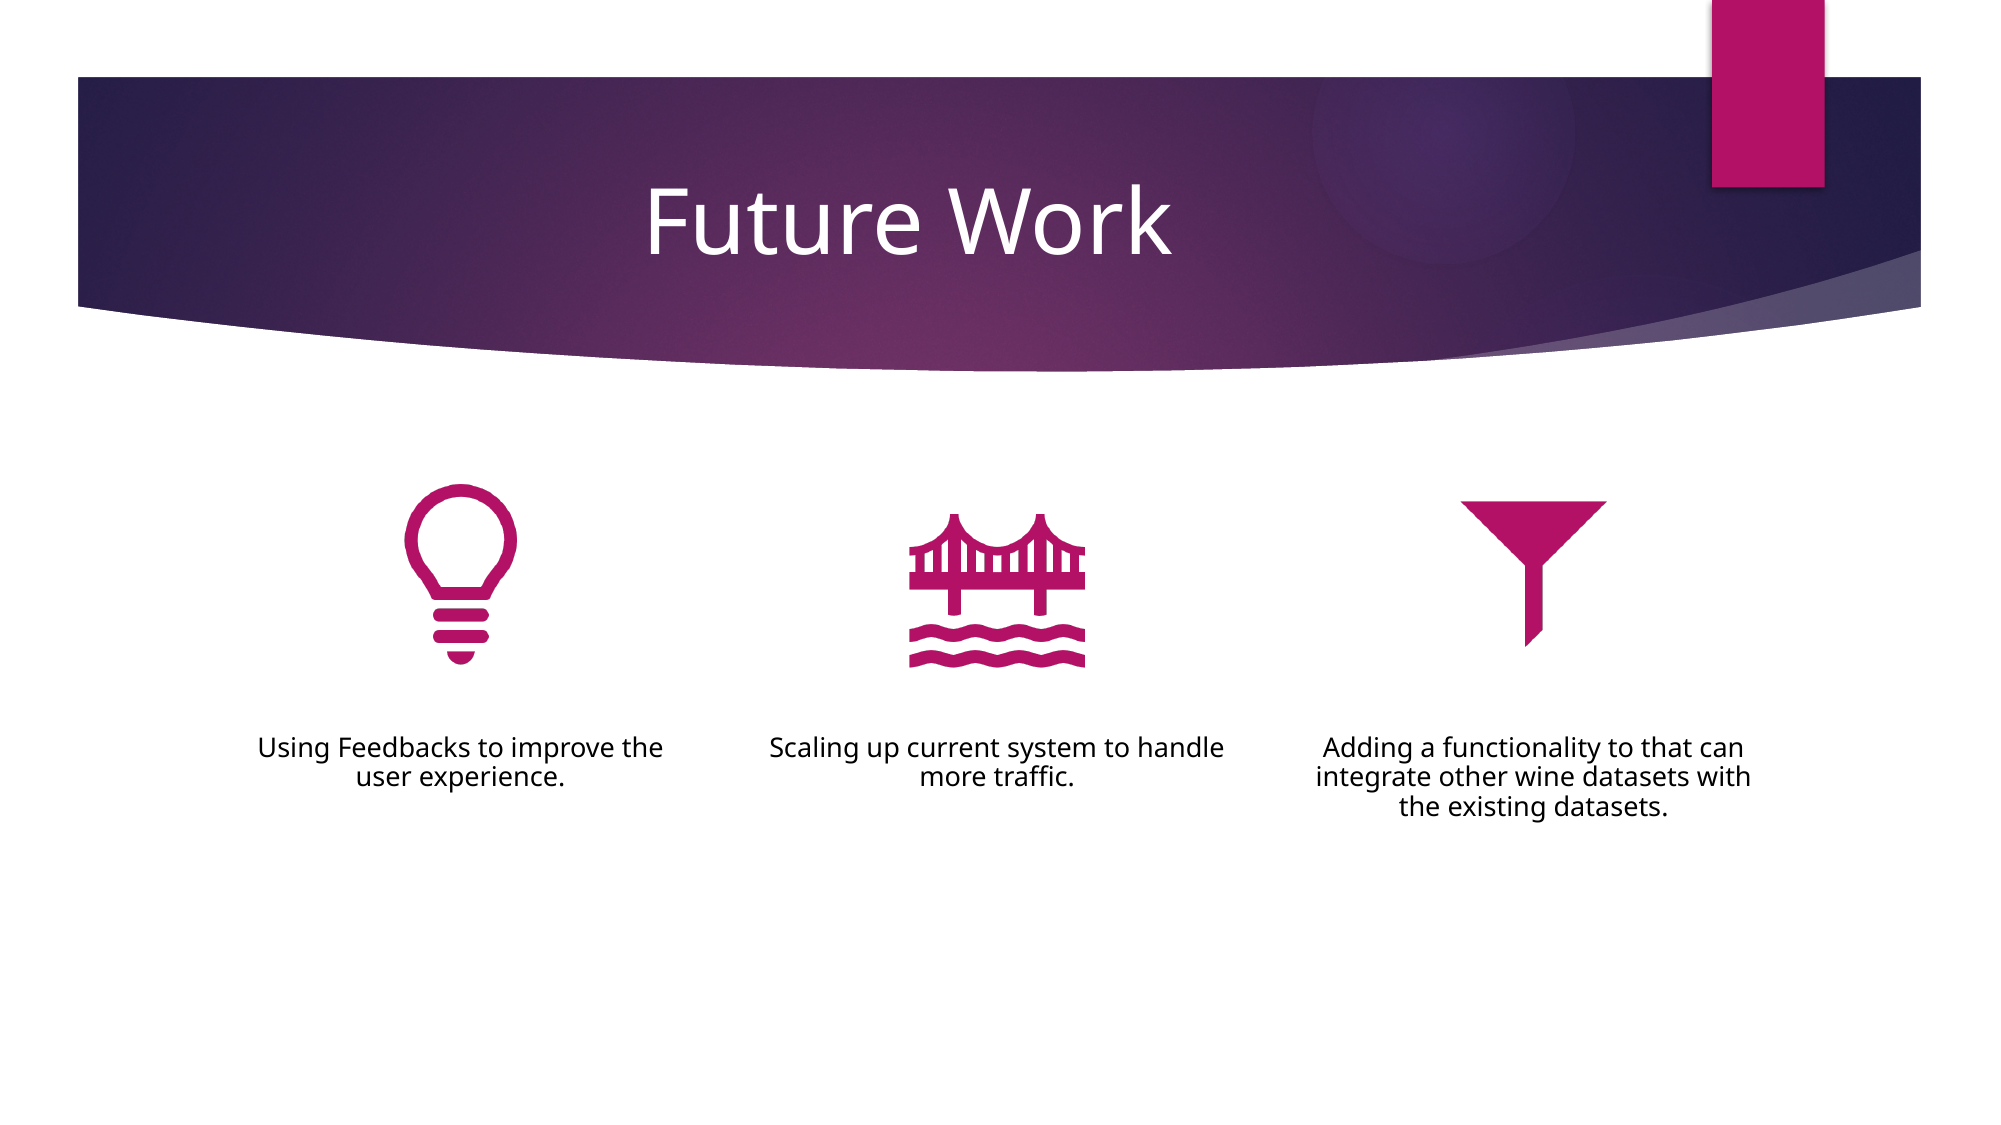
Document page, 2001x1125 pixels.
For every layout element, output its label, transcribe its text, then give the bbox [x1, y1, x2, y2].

title Future Work [189, 159, 1627, 276]
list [203, 380, 1791, 943]
